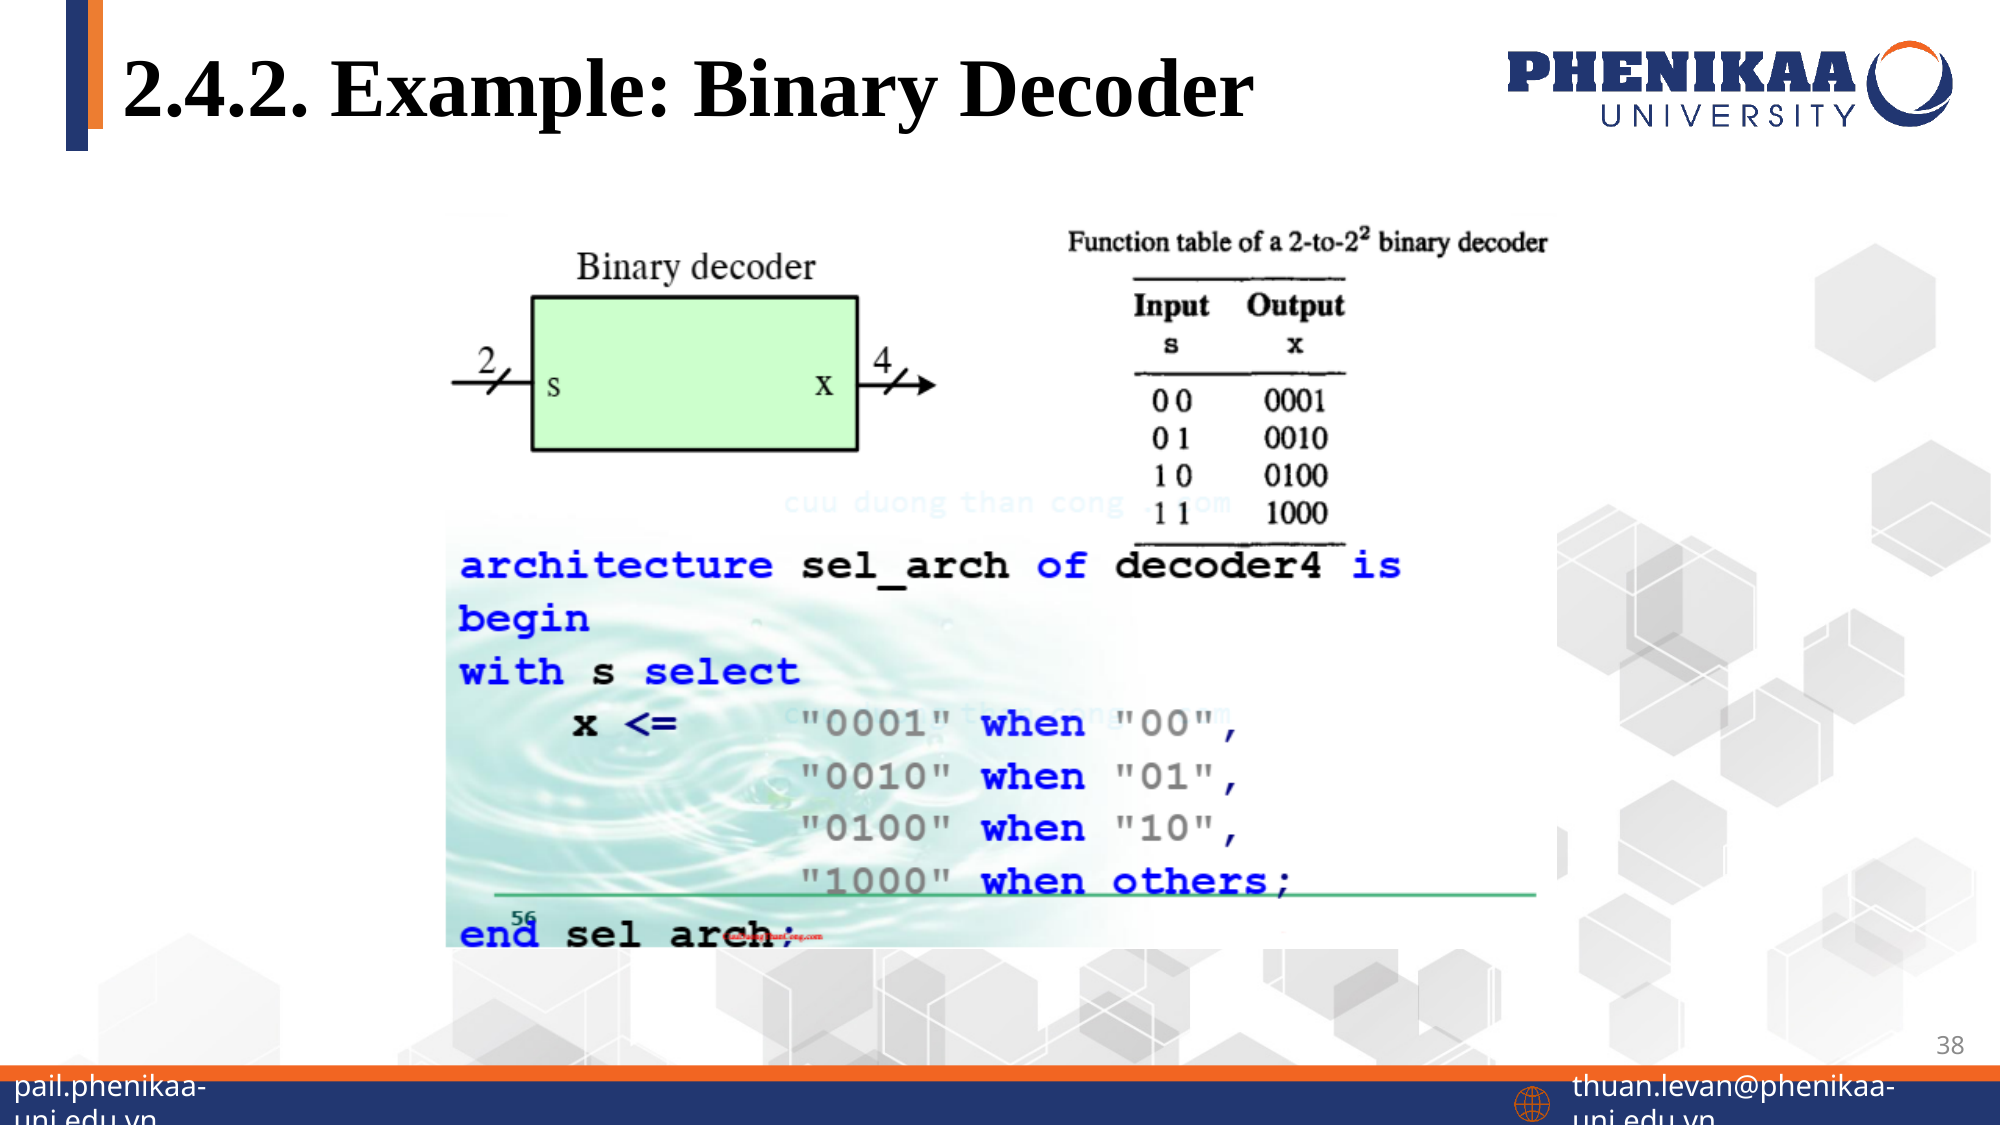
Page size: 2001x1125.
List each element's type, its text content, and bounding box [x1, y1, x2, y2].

slide_number 38 [1529, 1016, 1980, 1077]
picture [0, 0, 2000, 1065]
title 2.4.2. Example: Binary Decoder [107, 37, 1948, 128]
